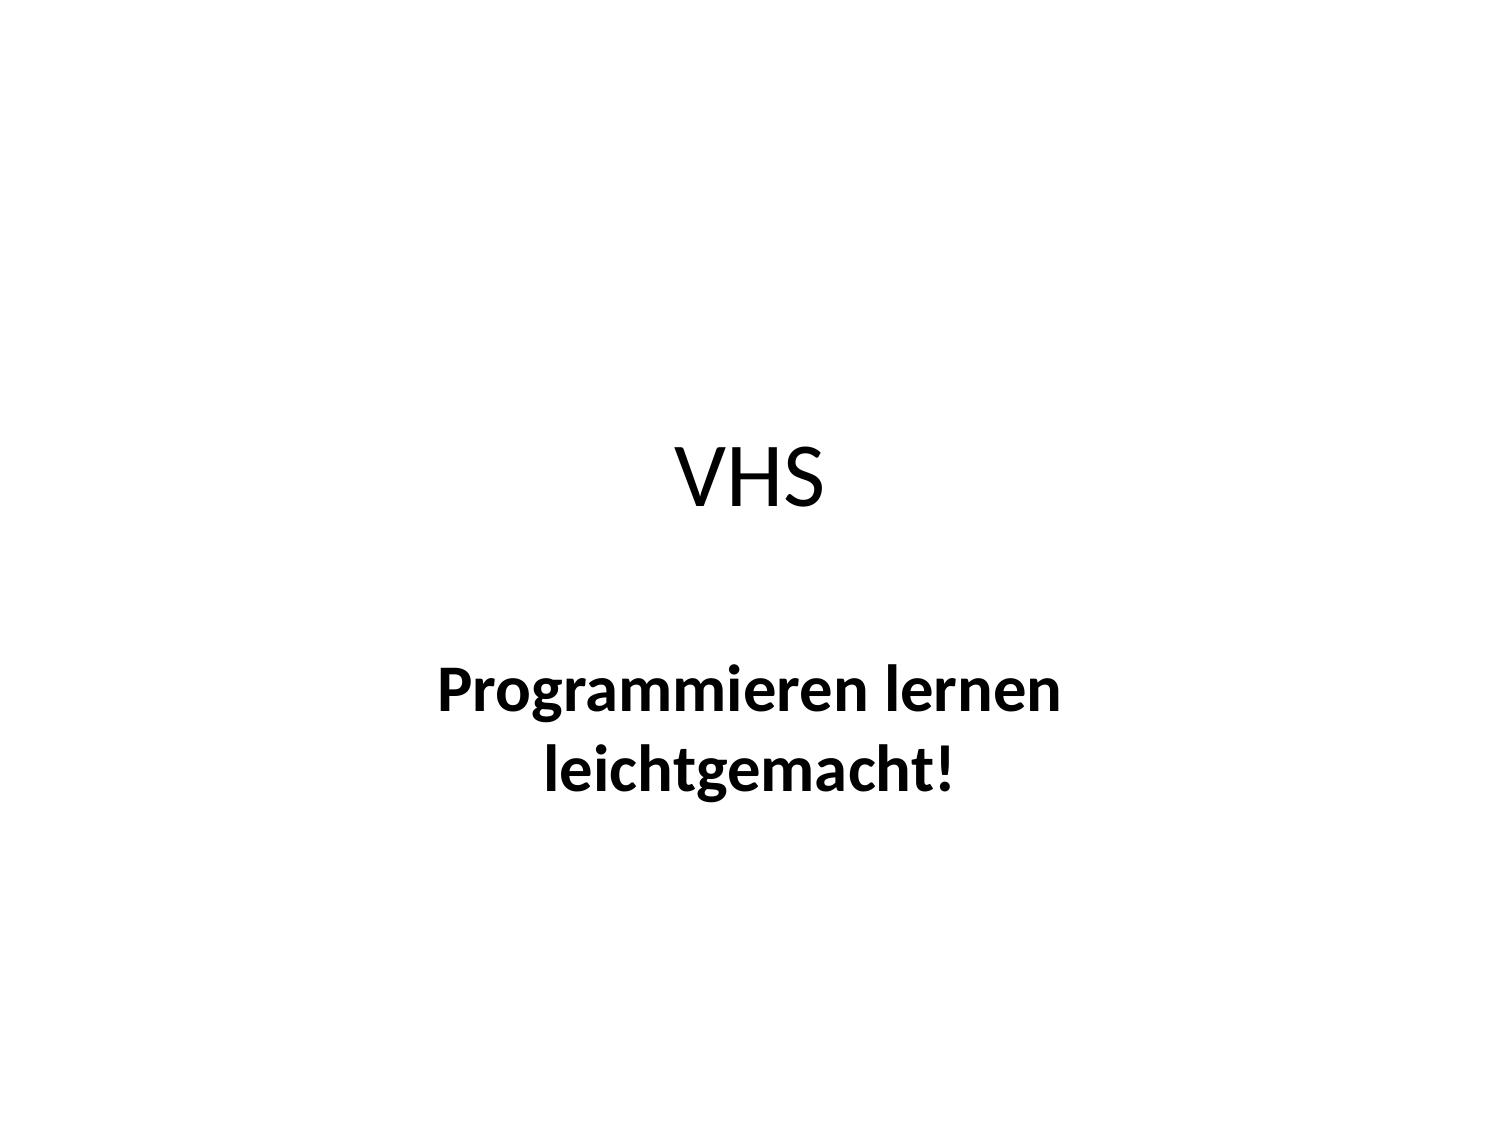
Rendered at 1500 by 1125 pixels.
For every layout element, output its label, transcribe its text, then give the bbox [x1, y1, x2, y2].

title VHS [112, 349, 1388, 591]
subtitle Programmieren lernen leichtgemacht! [225, 637, 1275, 925]
